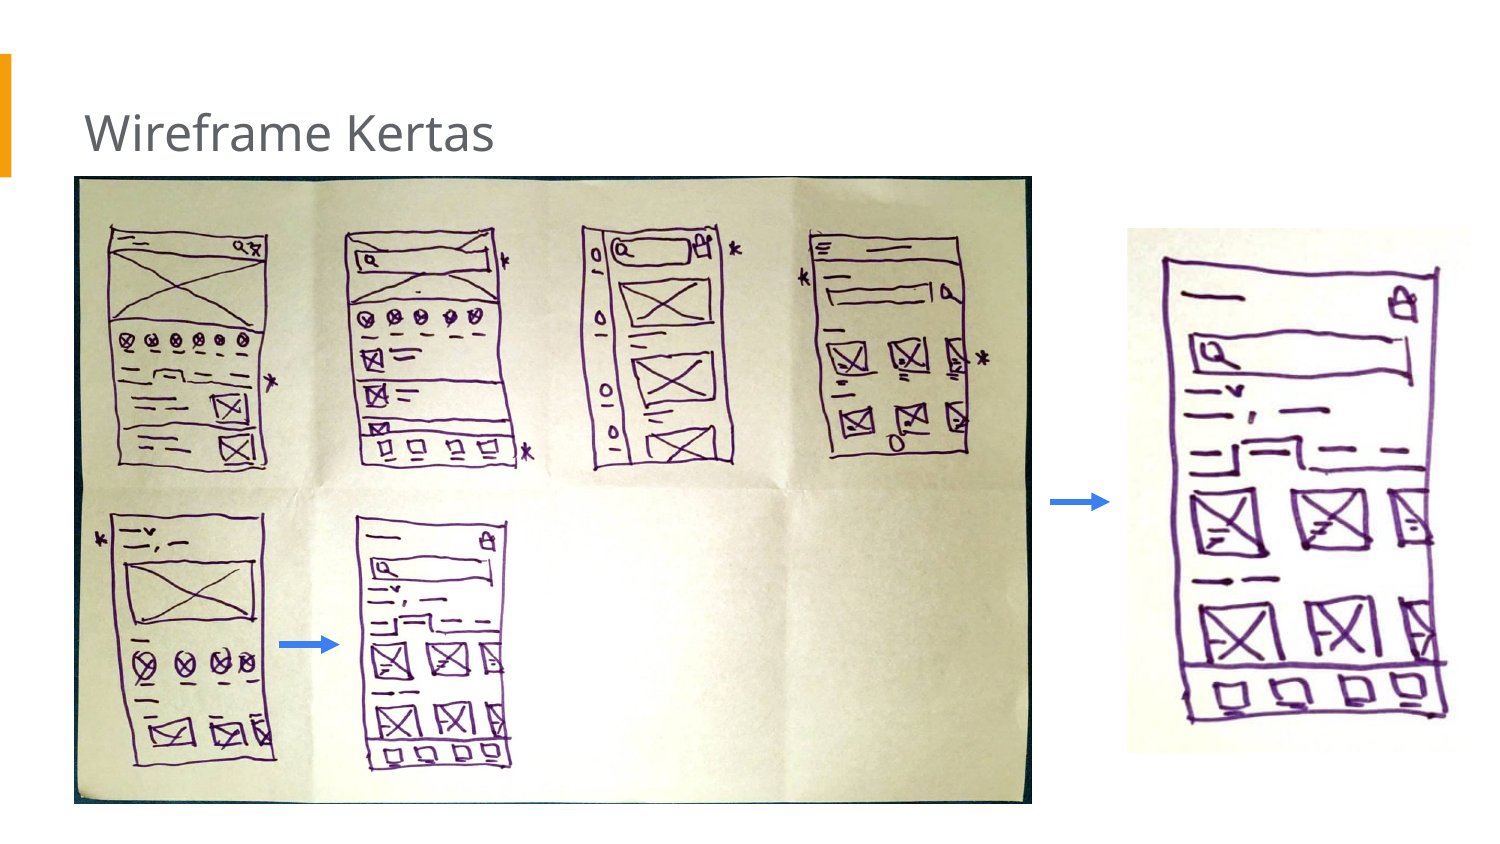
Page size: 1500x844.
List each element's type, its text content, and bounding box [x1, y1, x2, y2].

picture [1127, 228, 1471, 753]
text_box Wireframe Kertas [84, 85, 1234, 176]
picture [74, 176, 1032, 805]
